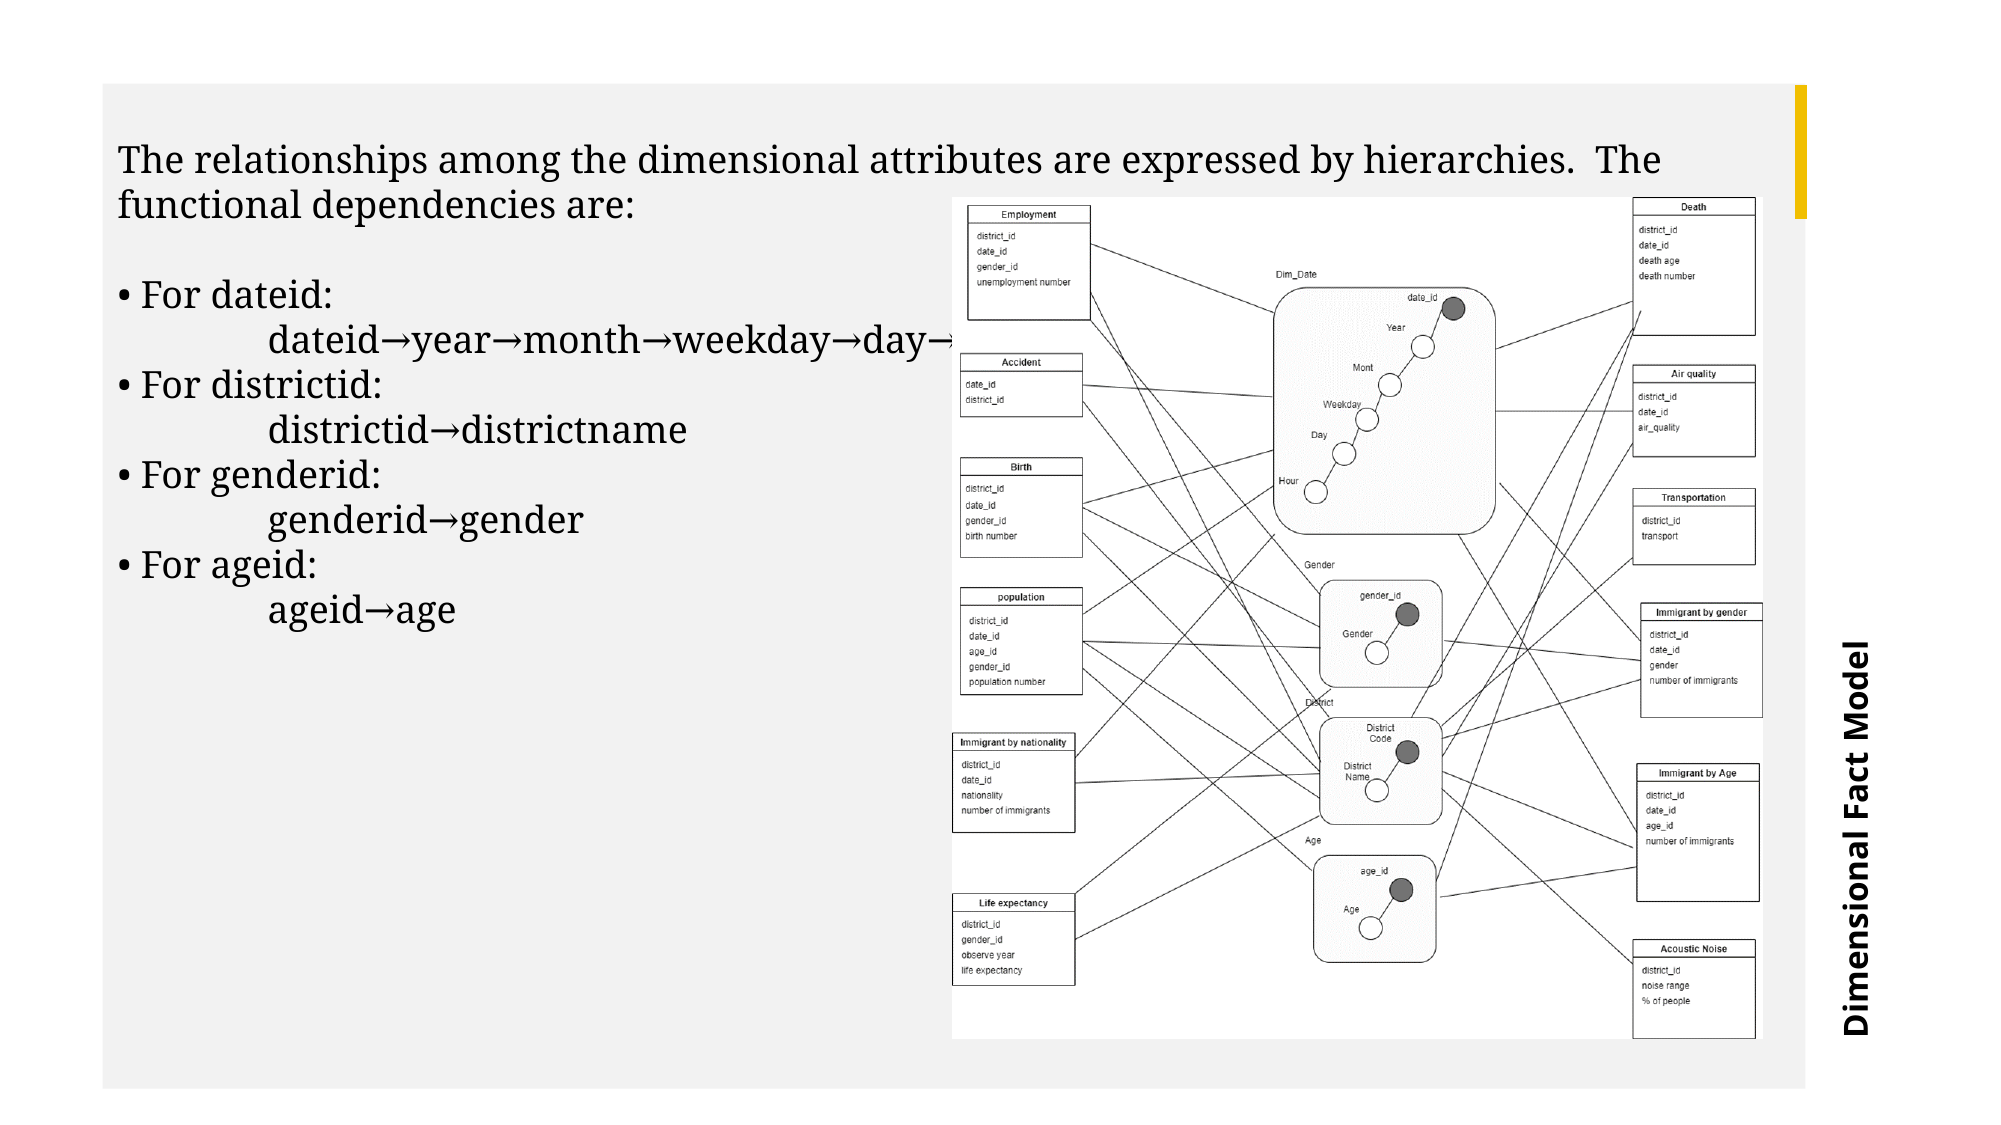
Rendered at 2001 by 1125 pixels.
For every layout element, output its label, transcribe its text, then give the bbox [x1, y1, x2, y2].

text_box Dimensional Fact Model [1804, 84, 1905, 1054]
text_box The relationships among the dimensional attributes are expressed by hierarchies. The functional dependencies are: • For dateid: dateid→year→month→weekday→day→hour • For districtid: districtid→districtname • For genderid: genderid→gender • For ageid: ageid→age [102, 83, 1806, 1089]
picture [952, 197, 1763, 1039]
